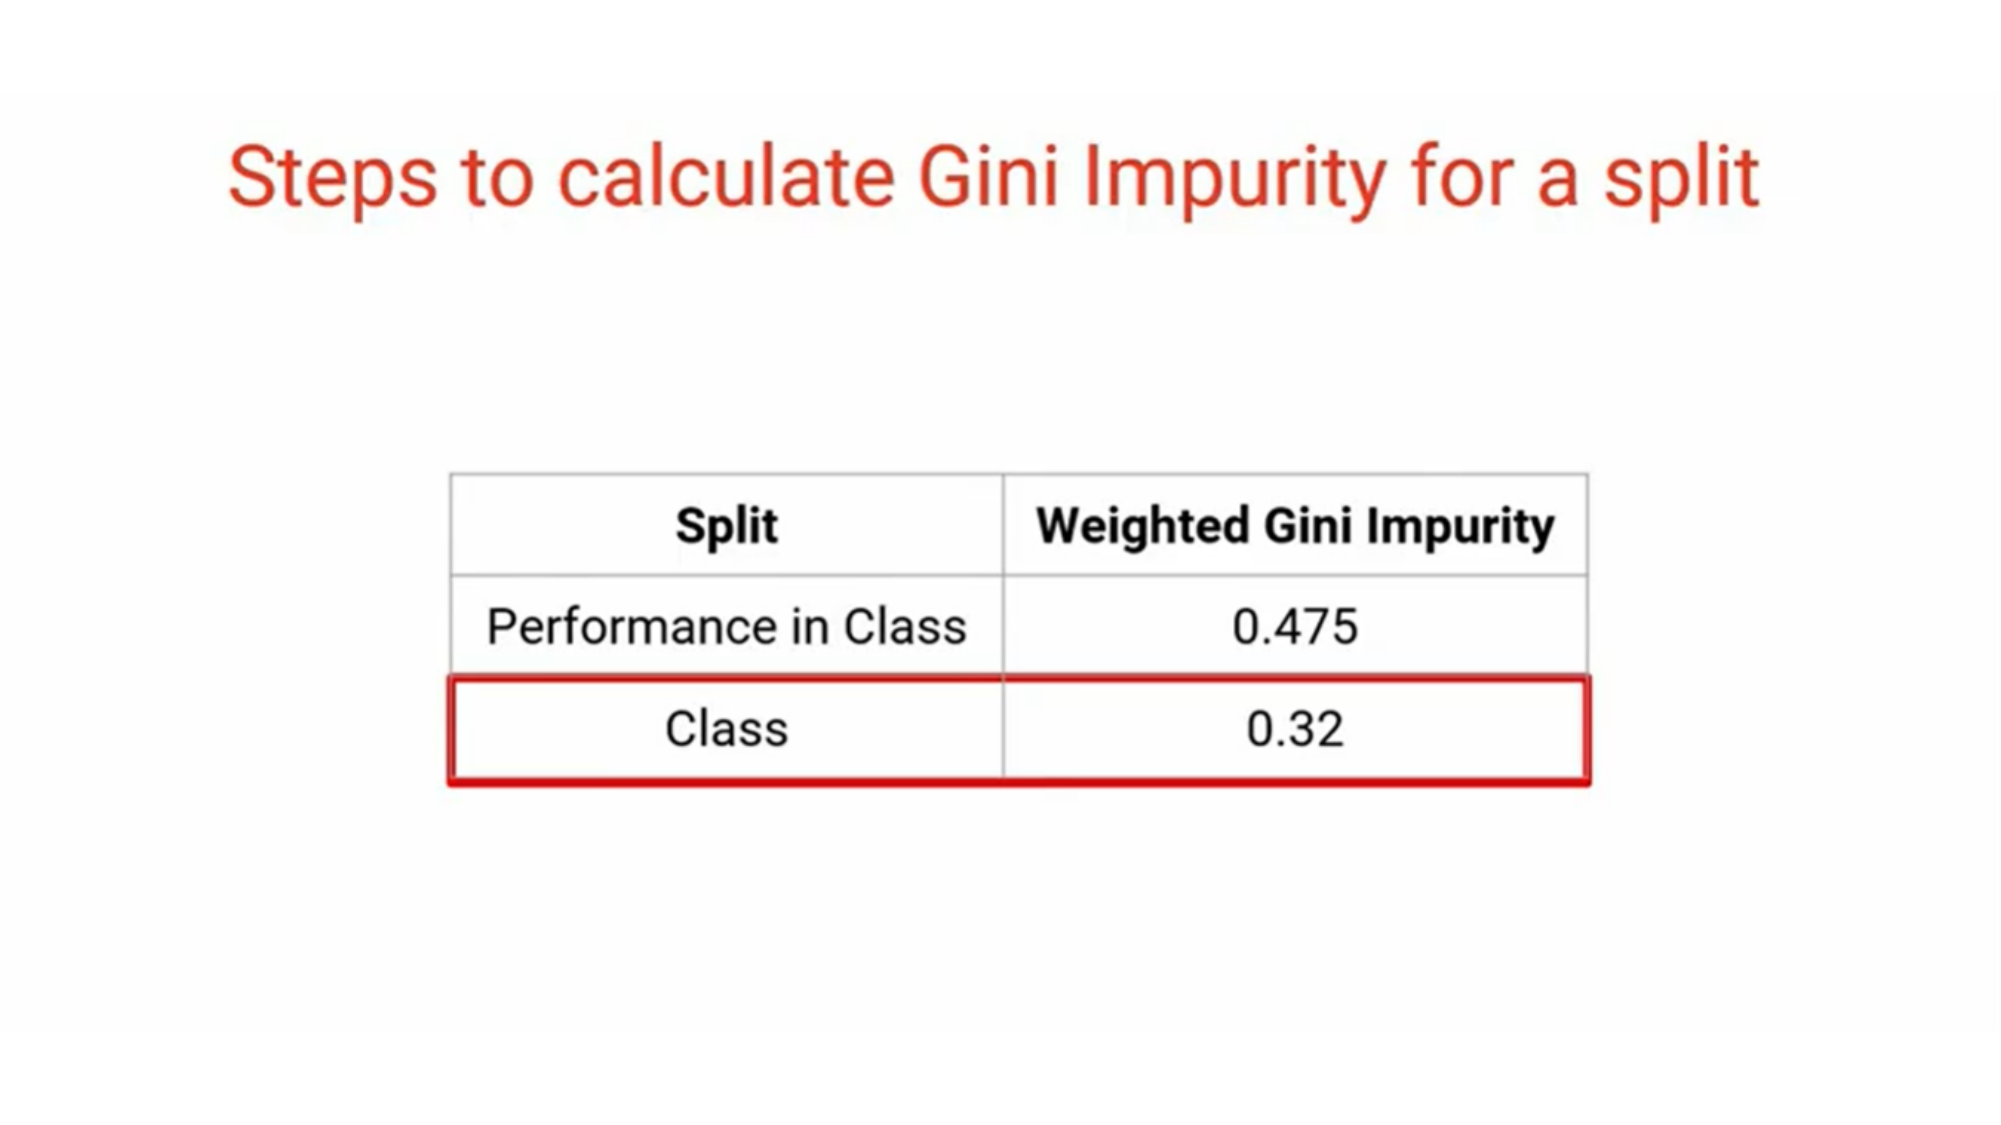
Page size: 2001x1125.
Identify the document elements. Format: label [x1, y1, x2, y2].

picture [0, 93, 2000, 1031]
